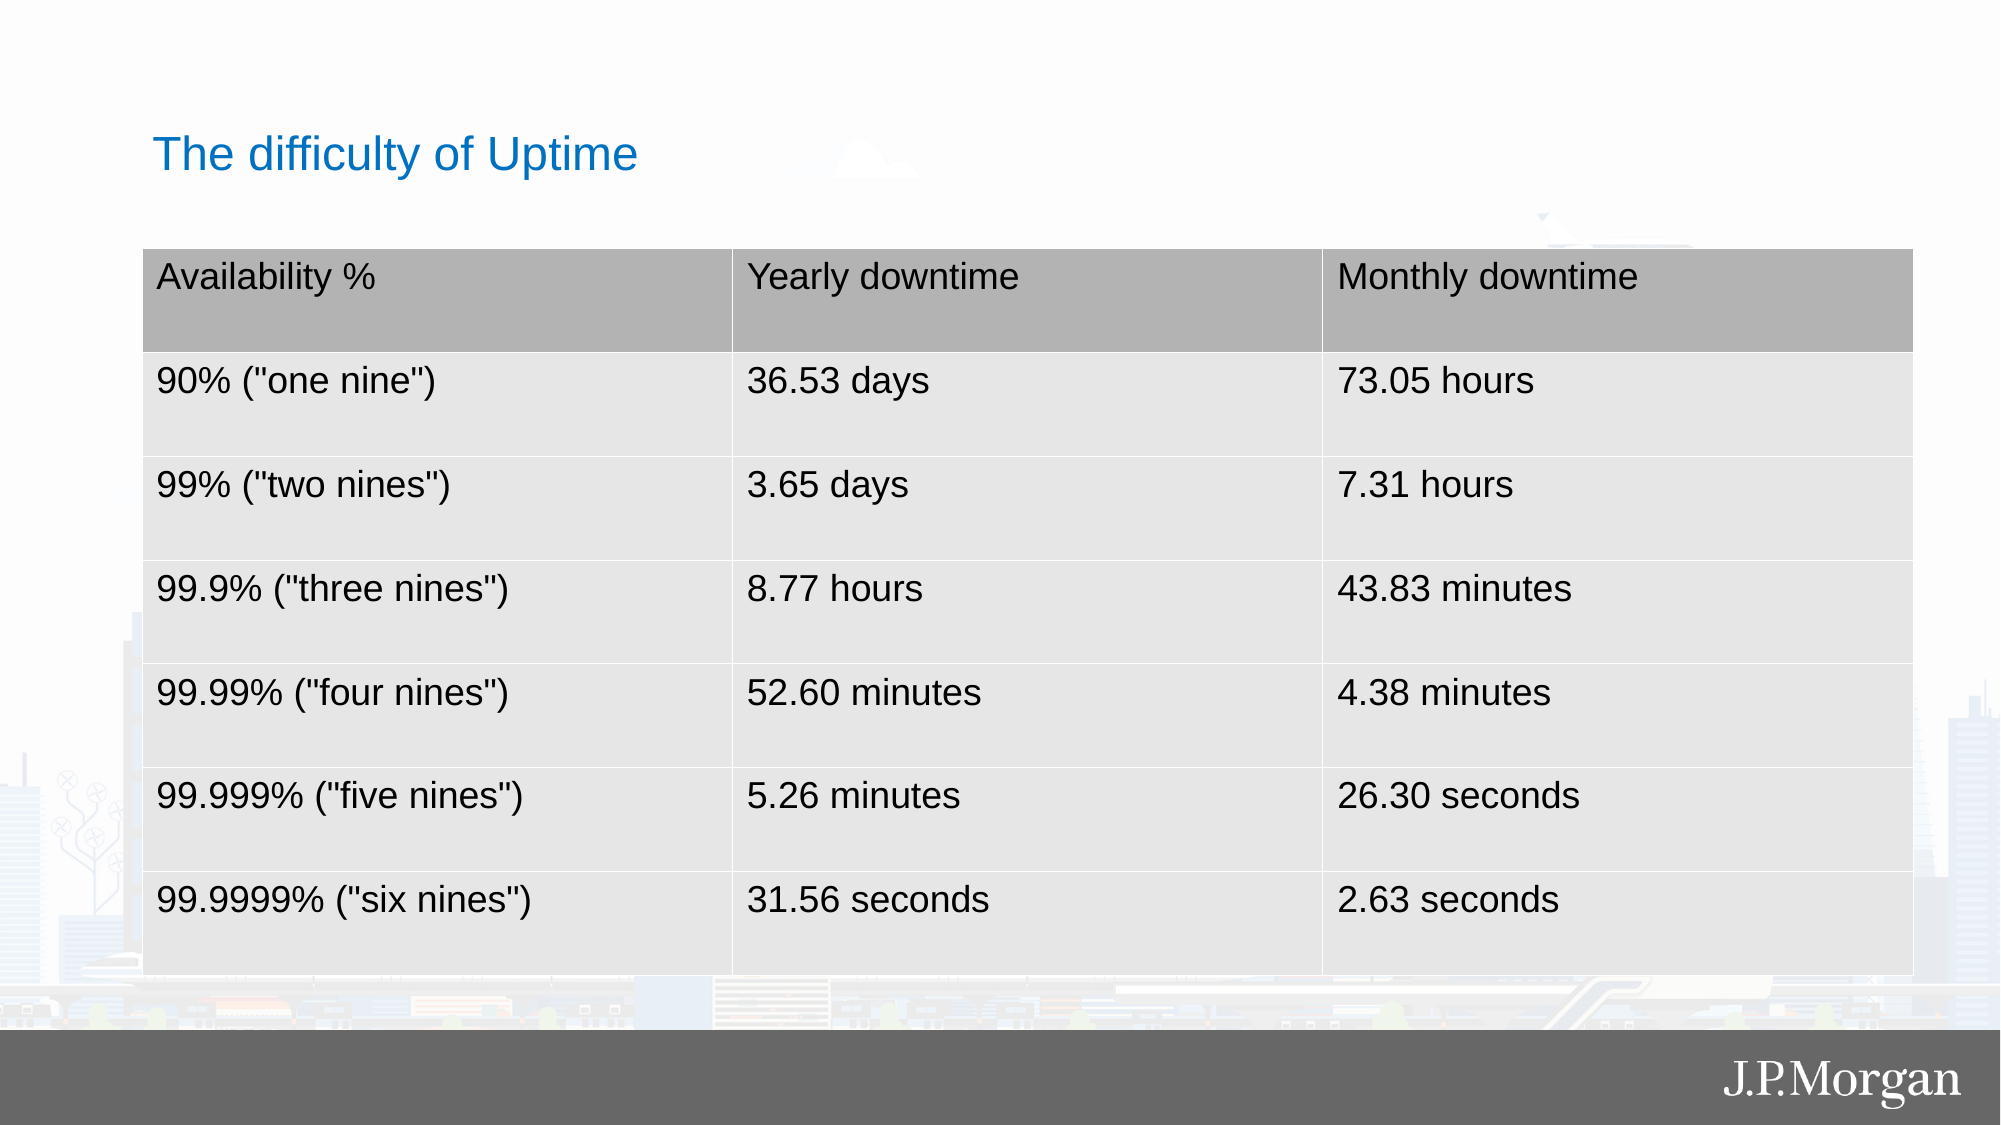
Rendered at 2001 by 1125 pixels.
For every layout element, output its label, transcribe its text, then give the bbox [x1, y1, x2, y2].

text_box [137, 187, 1863, 288]
table_cell 73.05 hours [1323, 353, 1913, 456]
table_cell 99% ("two nines") [143, 457, 732, 560]
table_cell 8.77 hours [733, 561, 1322, 663]
table_cell 99.999% ("five nines") [143, 768, 732, 871]
table_cell 99.9% ("three nines") [143, 561, 732, 663]
text_box The difficulty of Uptime [137, 76, 1863, 187]
table_cell 31.56 seconds [733, 872, 1322, 975]
table_cell 90% ("one nine") [143, 353, 732, 456]
table_cell 36.53 days [733, 353, 1322, 456]
table_header Monthly downtime [1323, 249, 1913, 352]
table_cell 7.31 hours [1323, 457, 1913, 560]
table_cell 4.38 minutes [1323, 664, 1913, 767]
table_cell 2.63 seconds [1323, 872, 1913, 975]
table_cell 99.9999% ("six nines") [143, 872, 732, 975]
table_cell 43.83 minutes [1323, 561, 1913, 663]
table_cell 3.65 days [733, 457, 1322, 560]
table_cell 52.60 minutes [733, 664, 1322, 767]
table_header Availability % [143, 249, 732, 352]
picture [0, 0, 2001, 1125]
table_header Yearly downtime [733, 249, 1322, 352]
table_cell 99.99% ("four nines") [143, 664, 732, 767]
table_cell 26.30 seconds [1323, 768, 1913, 871]
table_cell 5.26 minutes [733, 768, 1322, 871]
